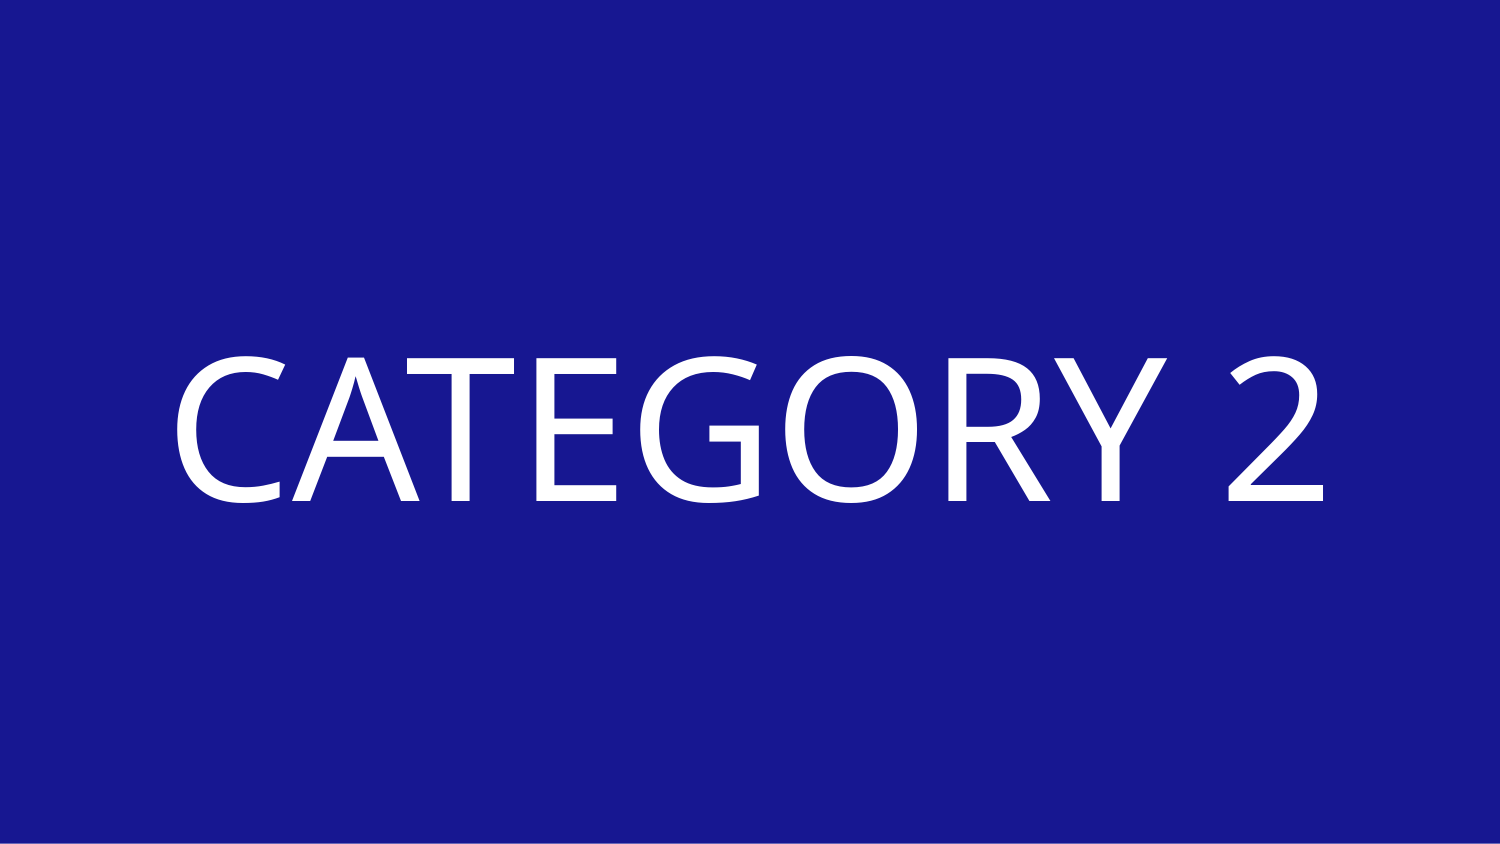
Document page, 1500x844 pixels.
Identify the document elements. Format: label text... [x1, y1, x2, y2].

text_box CATEGORY 2 [0, 0, 1500, 844]
